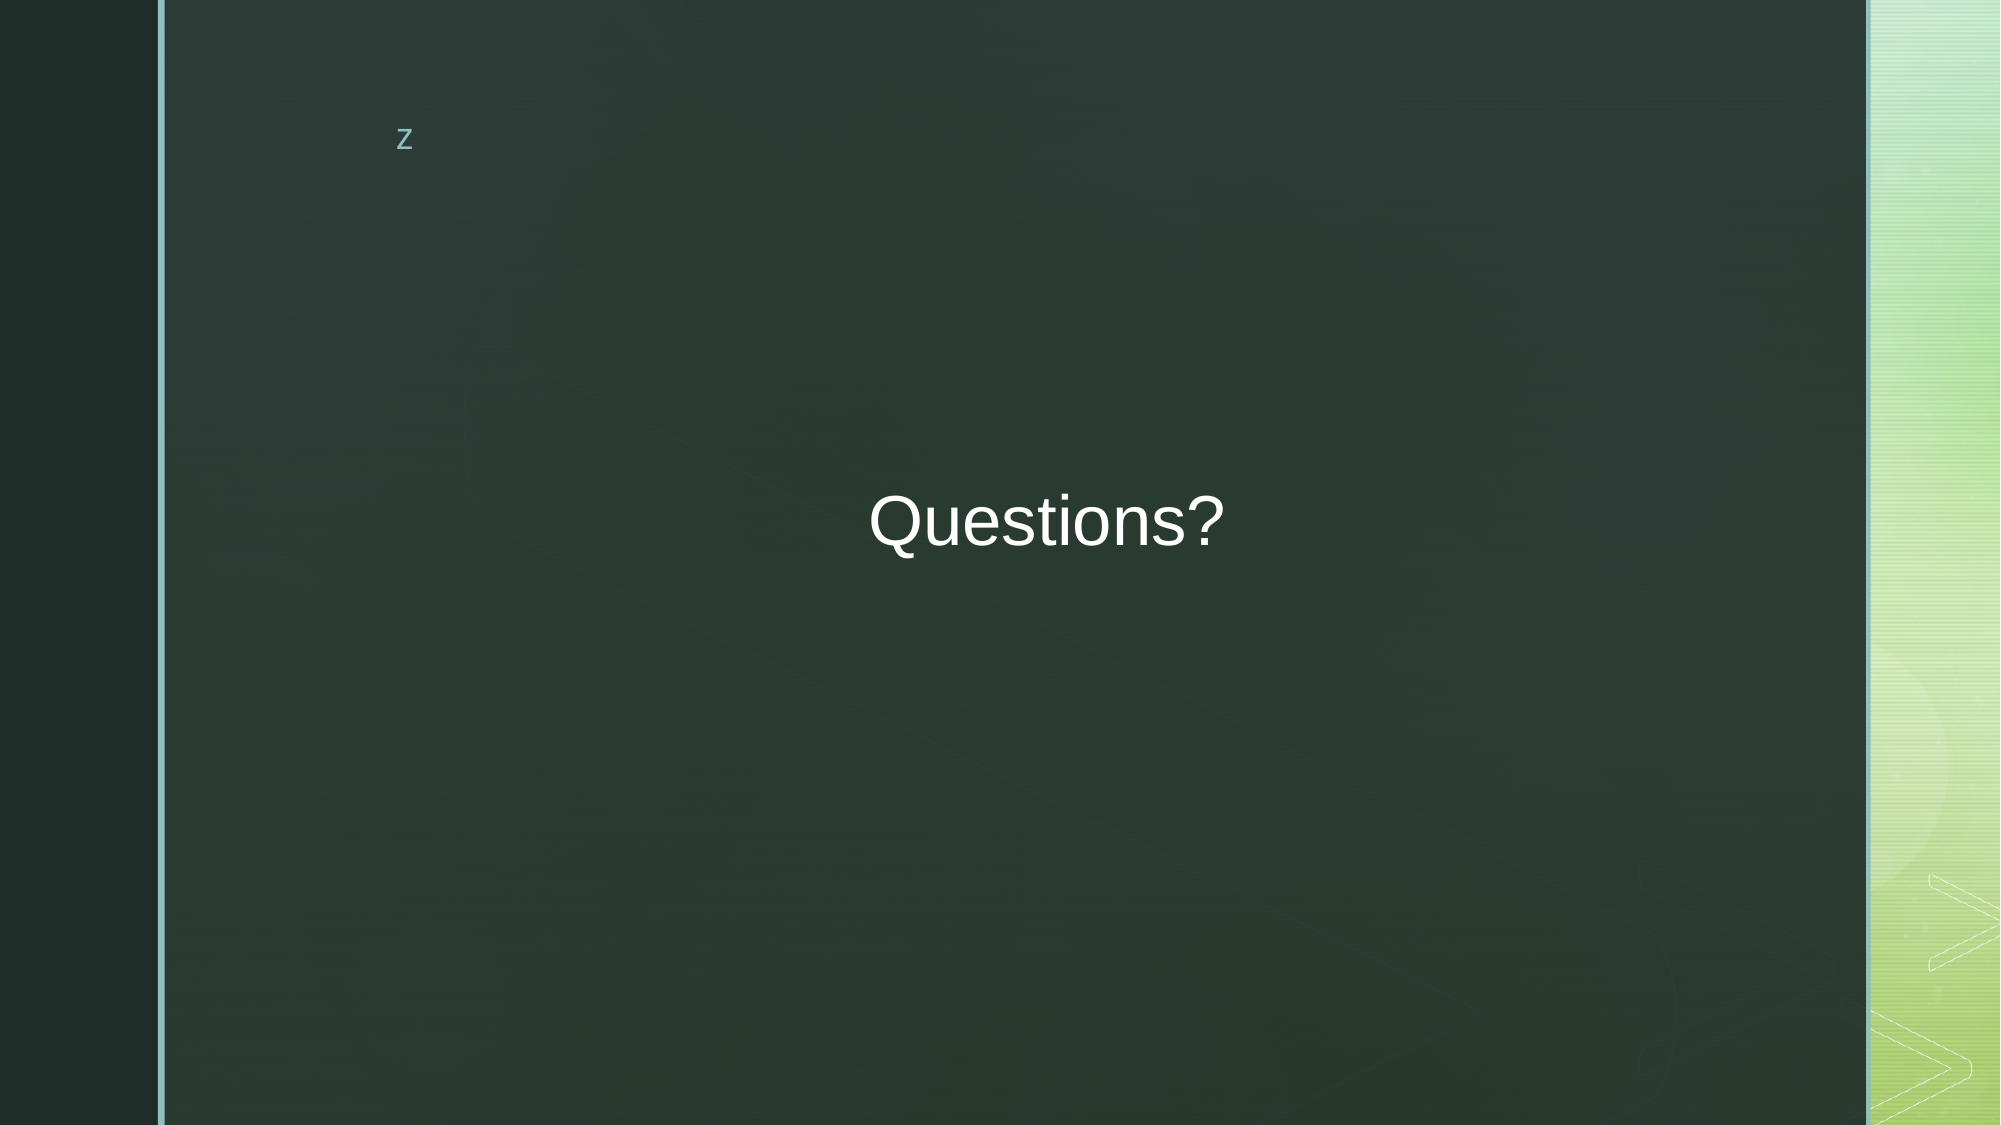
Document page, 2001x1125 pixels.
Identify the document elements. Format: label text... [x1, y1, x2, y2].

title Questions? [394, 476, 1701, 654]
picture [1871, 0, 2001, 1125]
